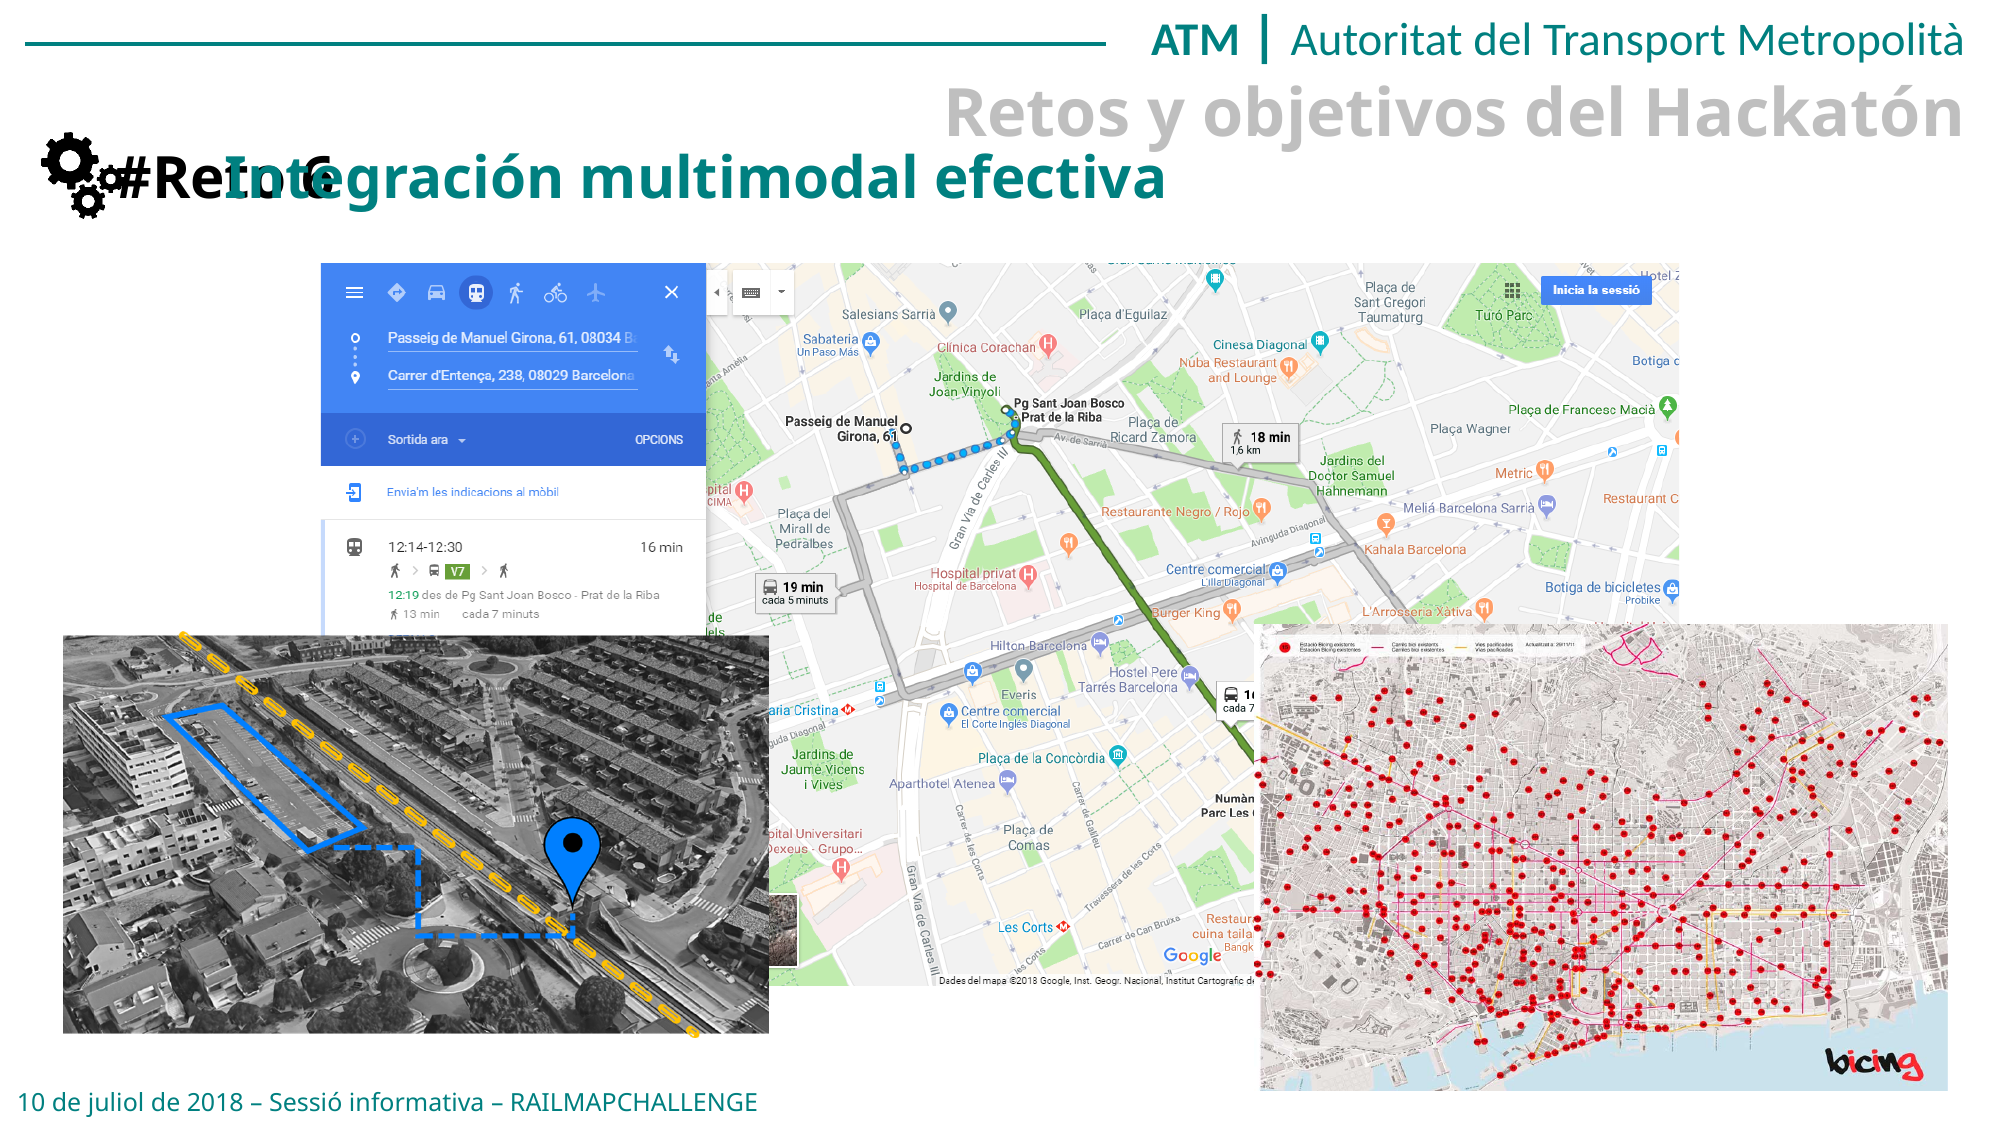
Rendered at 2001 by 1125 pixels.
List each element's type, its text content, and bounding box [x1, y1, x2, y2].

text_box #Reto 6 [125, 132, 209, 218]
picture [63, 262, 1948, 1091]
picture [40, 130, 125, 219]
text_box Retos y objetivos del Hackatón [194, 71, 1981, 149]
text_box Integración multimodal efectiva [209, 149, 1183, 218]
